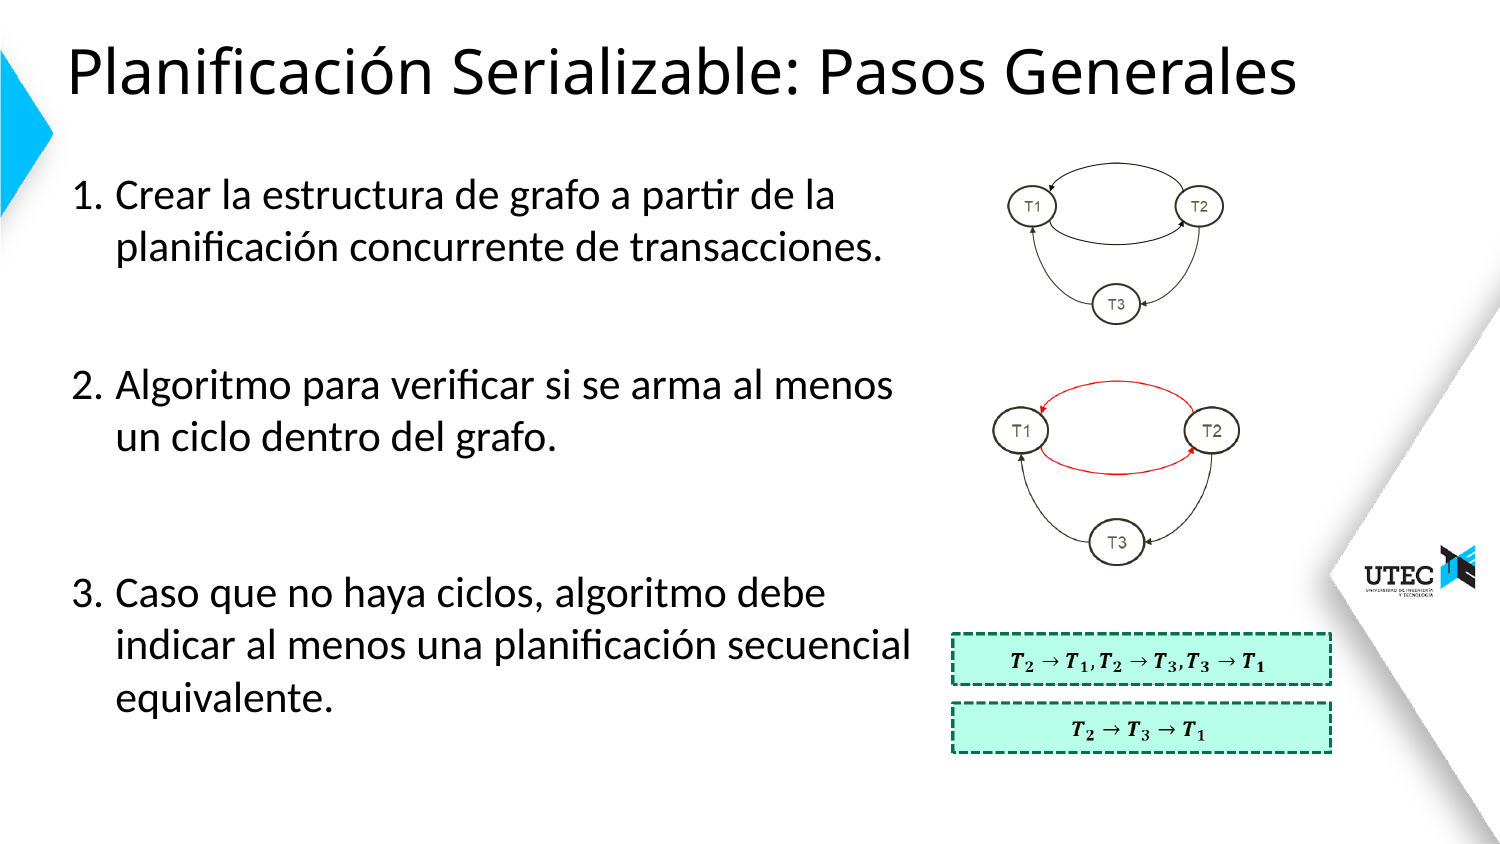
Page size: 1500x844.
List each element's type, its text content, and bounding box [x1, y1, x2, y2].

list Crear la estructura de grafo a partir de la planificación concurrente de transacciones. Algoritmo para verificar si se arma al menos un ciclo dentro del grafo. Caso que no haya ciclos, algoritmo debe indicar al menos una planificación secuencial equivalente. [56, 150, 952, 762]
picture [0, 0, 1500, 844]
title Planificación Serializable: Pasos Generales [51, 25, 1449, 130]
